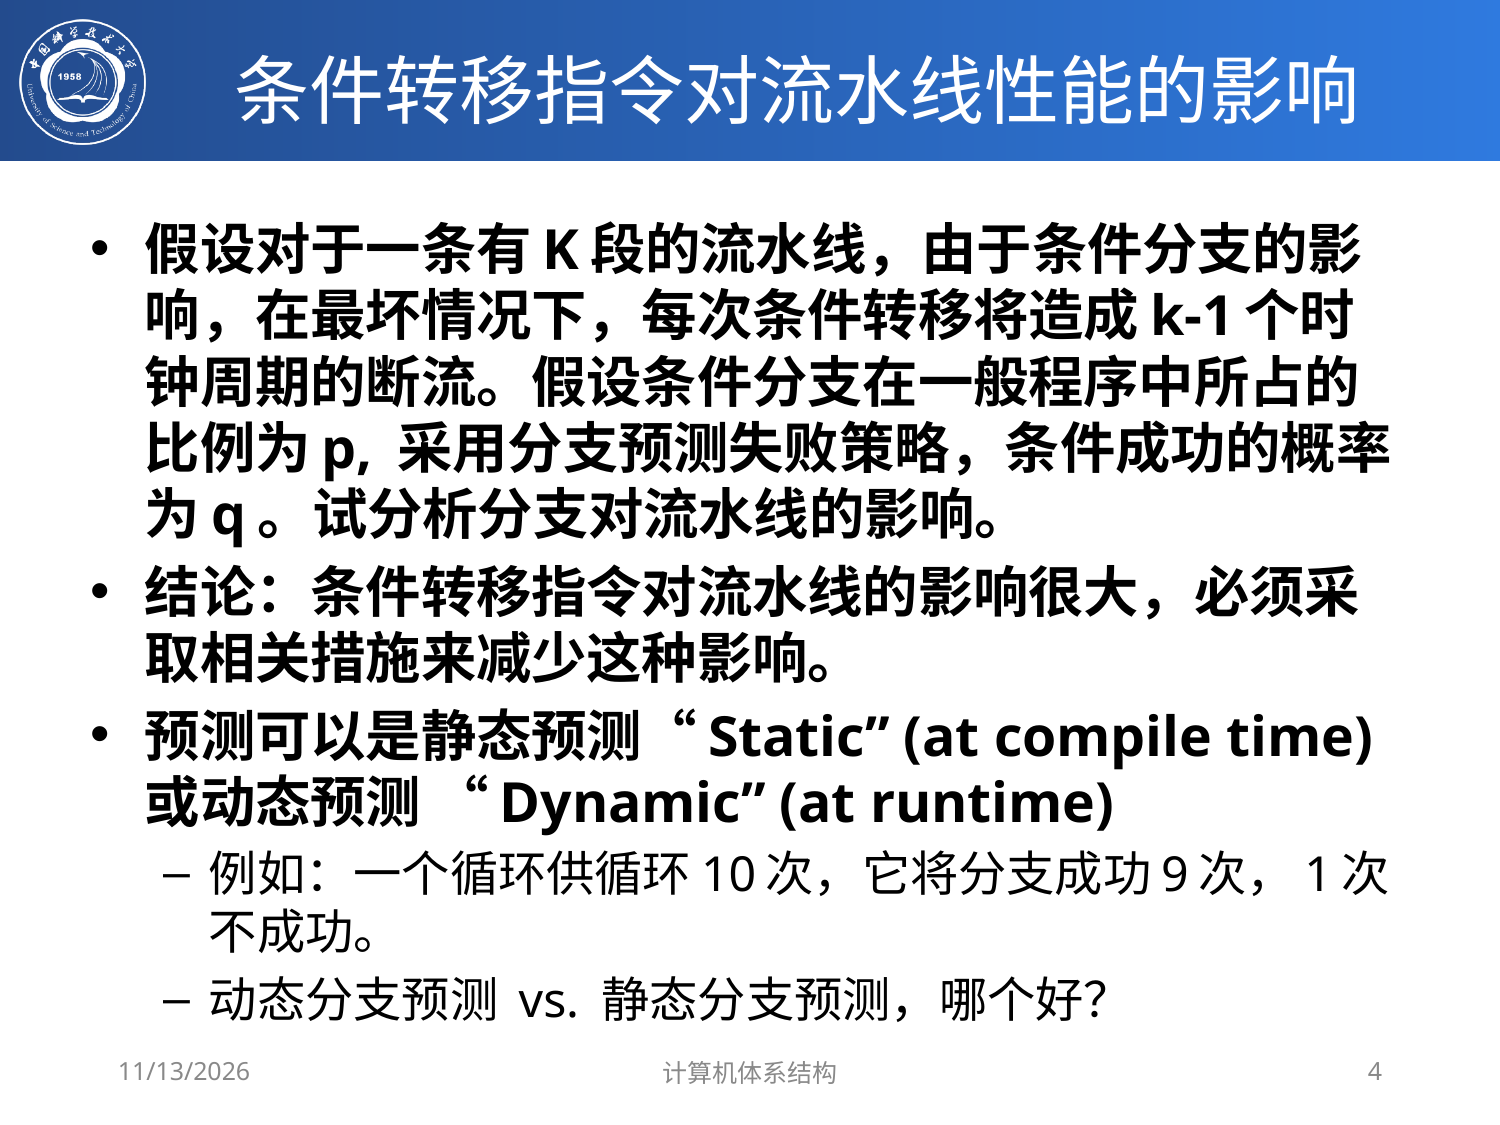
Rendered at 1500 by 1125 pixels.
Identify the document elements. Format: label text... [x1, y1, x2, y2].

text_box 4 [1059, 1042, 1397, 1103]
text_box 2020/4/8 [103, 1042, 441, 1103]
list 假设对于一条有K段的流水线，由于条件分支的影响，在最坏情况下，每次条件转移将造成k-1个时钟周期的断流。假设条件分支在一般程序中所占的比例为p, 采用分支预测失败策略，条件成功的概率为q。试分析分支对流水线的影响。 结论：条件转移指令对流水线的影响很大，必须采取相关措施来减少这种影响。 预测可以是静态预测“Static” (at compile time) 或动态预测 “Dynamic” (at runtime) 例如：一个循环供循环10次，它将分支成功9次，1次不成功。 动态分支预测 vs. 静态分支预测，哪个好？ [75, 206, 1425, 1036]
picture [19, 19, 146, 145]
title 条件转移指令对流水线性能的影响 [169, 24, 1425, 153]
text_box 计算机体系结构 [496, 1042, 1004, 1103]
